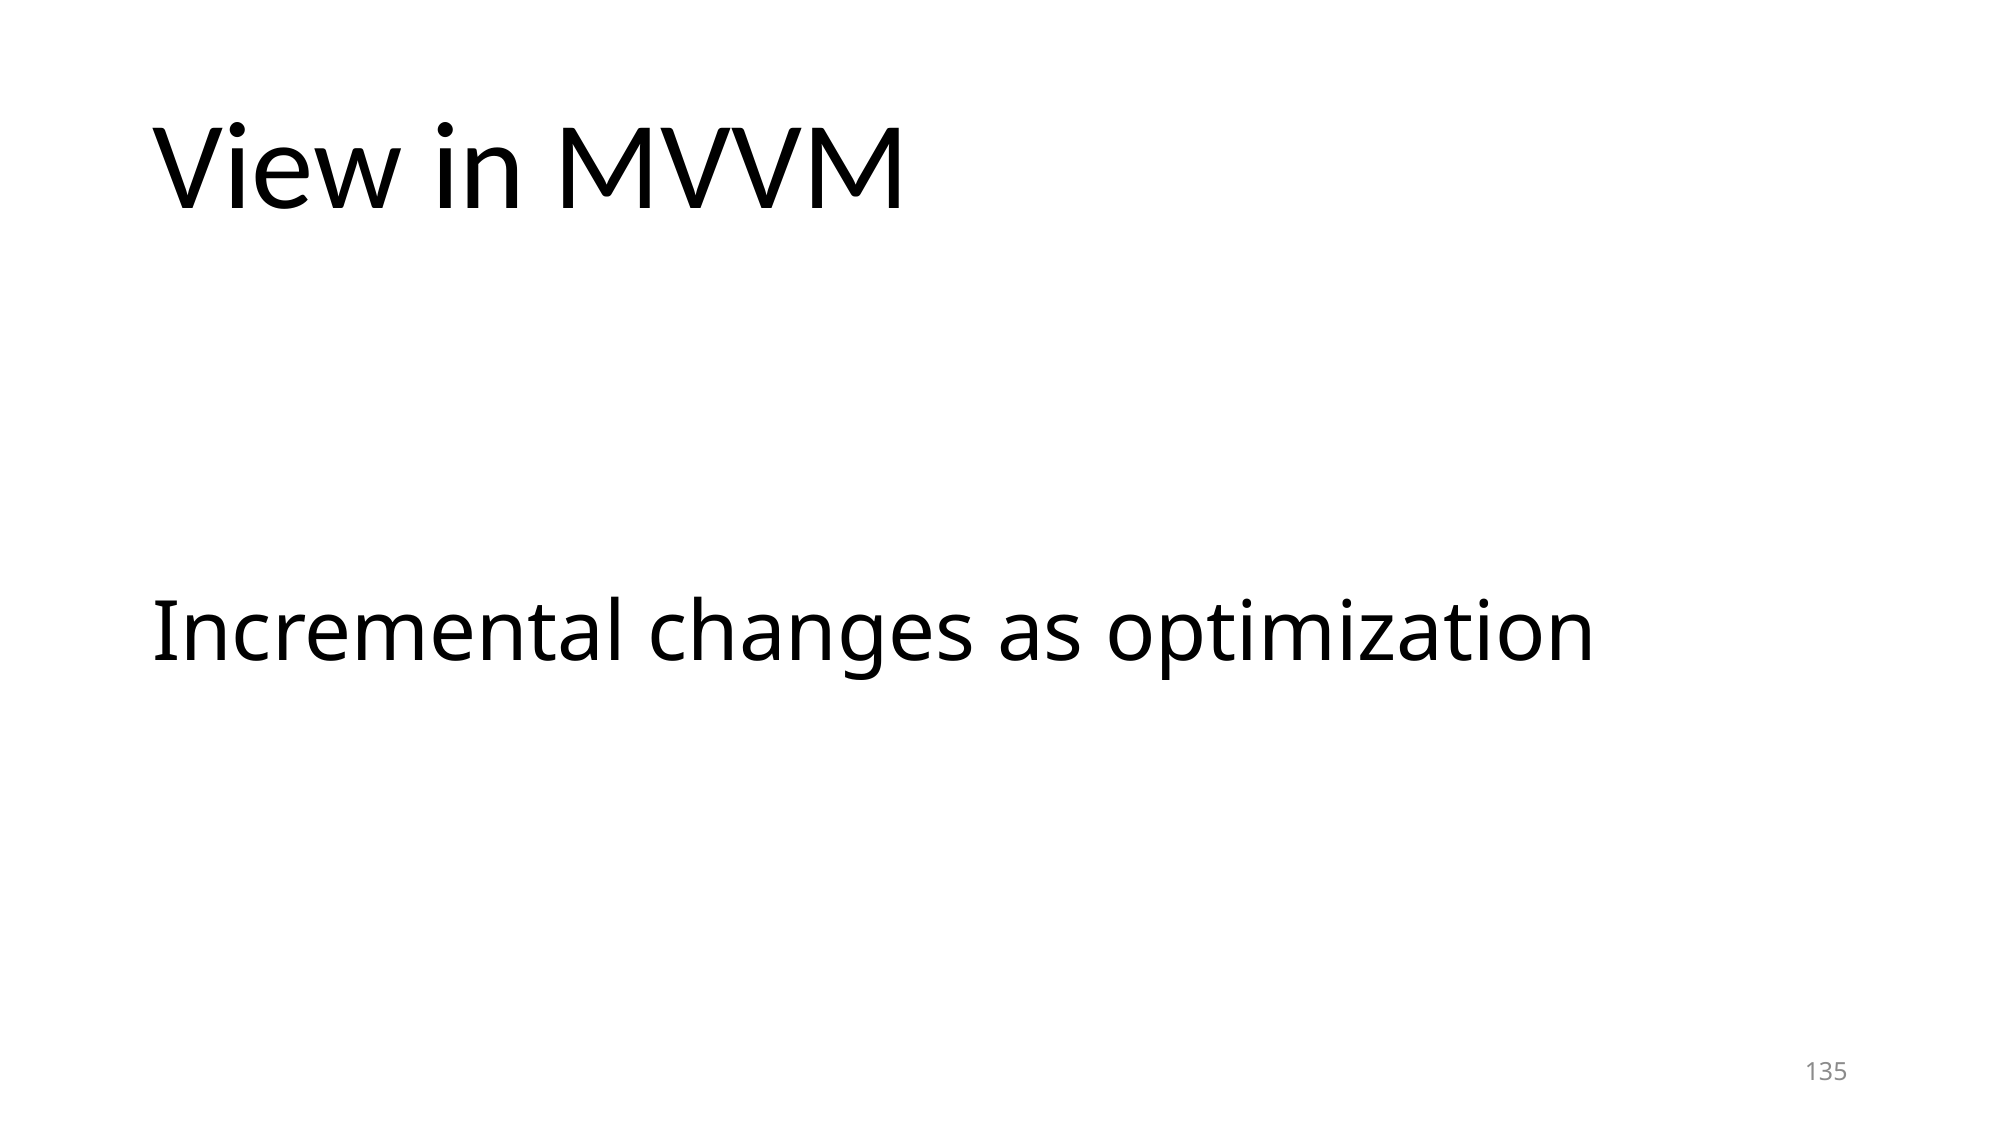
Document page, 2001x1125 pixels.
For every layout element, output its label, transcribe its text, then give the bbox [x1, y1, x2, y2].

title View in MVVM [137, 59, 1863, 278]
slide_number 135 [1412, 1042, 1863, 1103]
